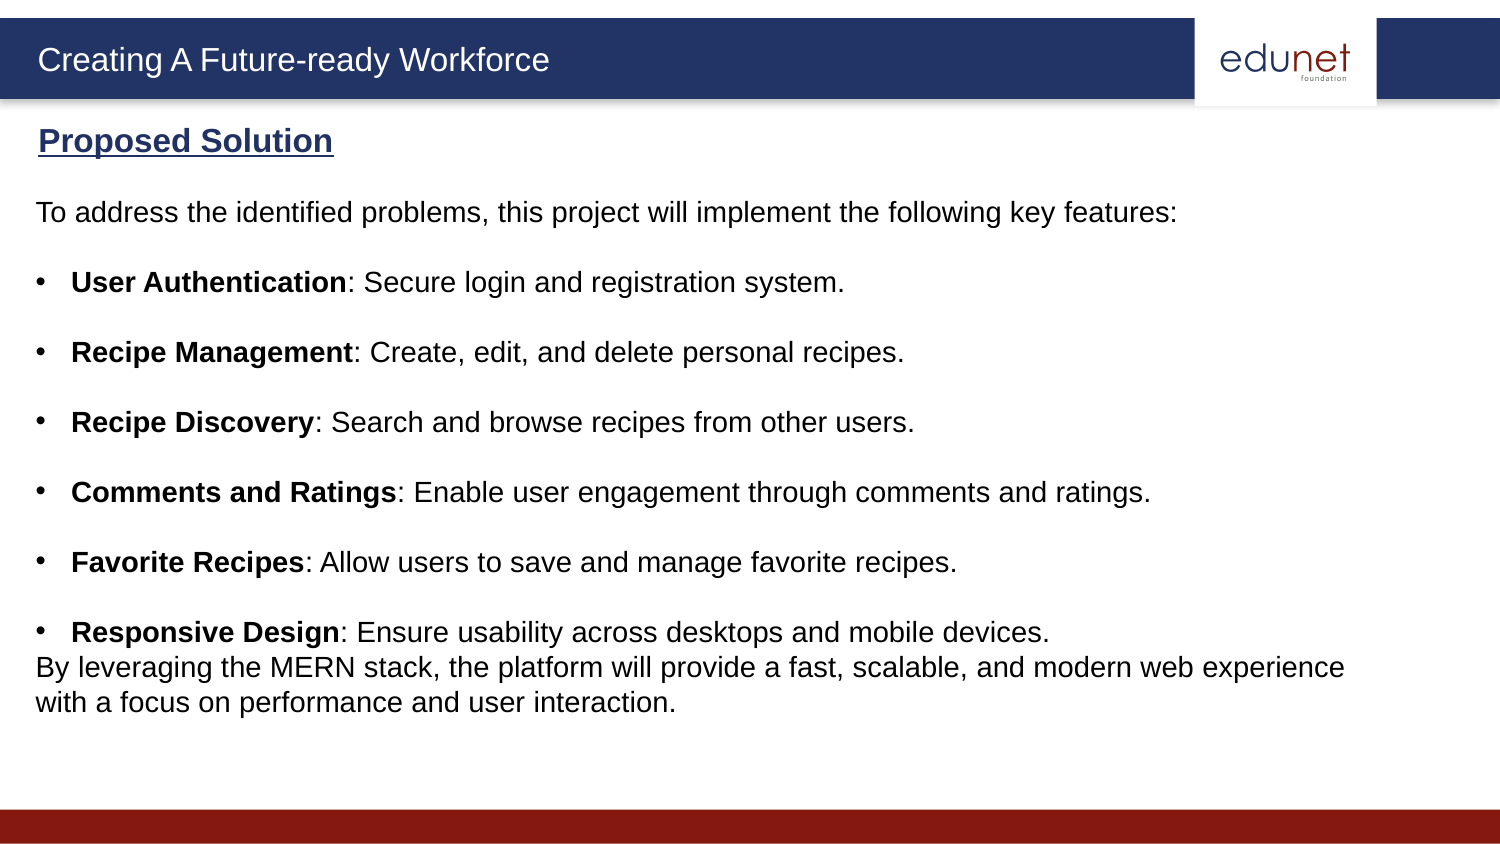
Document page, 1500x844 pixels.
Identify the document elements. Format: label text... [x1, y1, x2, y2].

text_box To address the identified problems, this project will implement the following key features: User Authentication: Secure login and registration system. Recipe Management: Create, edit, and delete personal recipes. Recipe Discovery: Search and browse recipes from other users. Comments and Ratings: Enable user engagement through comments and ratings. Favorite Recipes: Allow users to save and manage favorite recipes. Responsive Design: Ensure usability across desktops and mobile devices. By leveraging the MERN stack, the platform will provide a fast, scalable, and modern web experience with a focus on performance and user interaction. [20, 186, 1410, 761]
picture [1215, 38, 1356, 86]
text_box Proposed Solution [23, 112, 750, 167]
